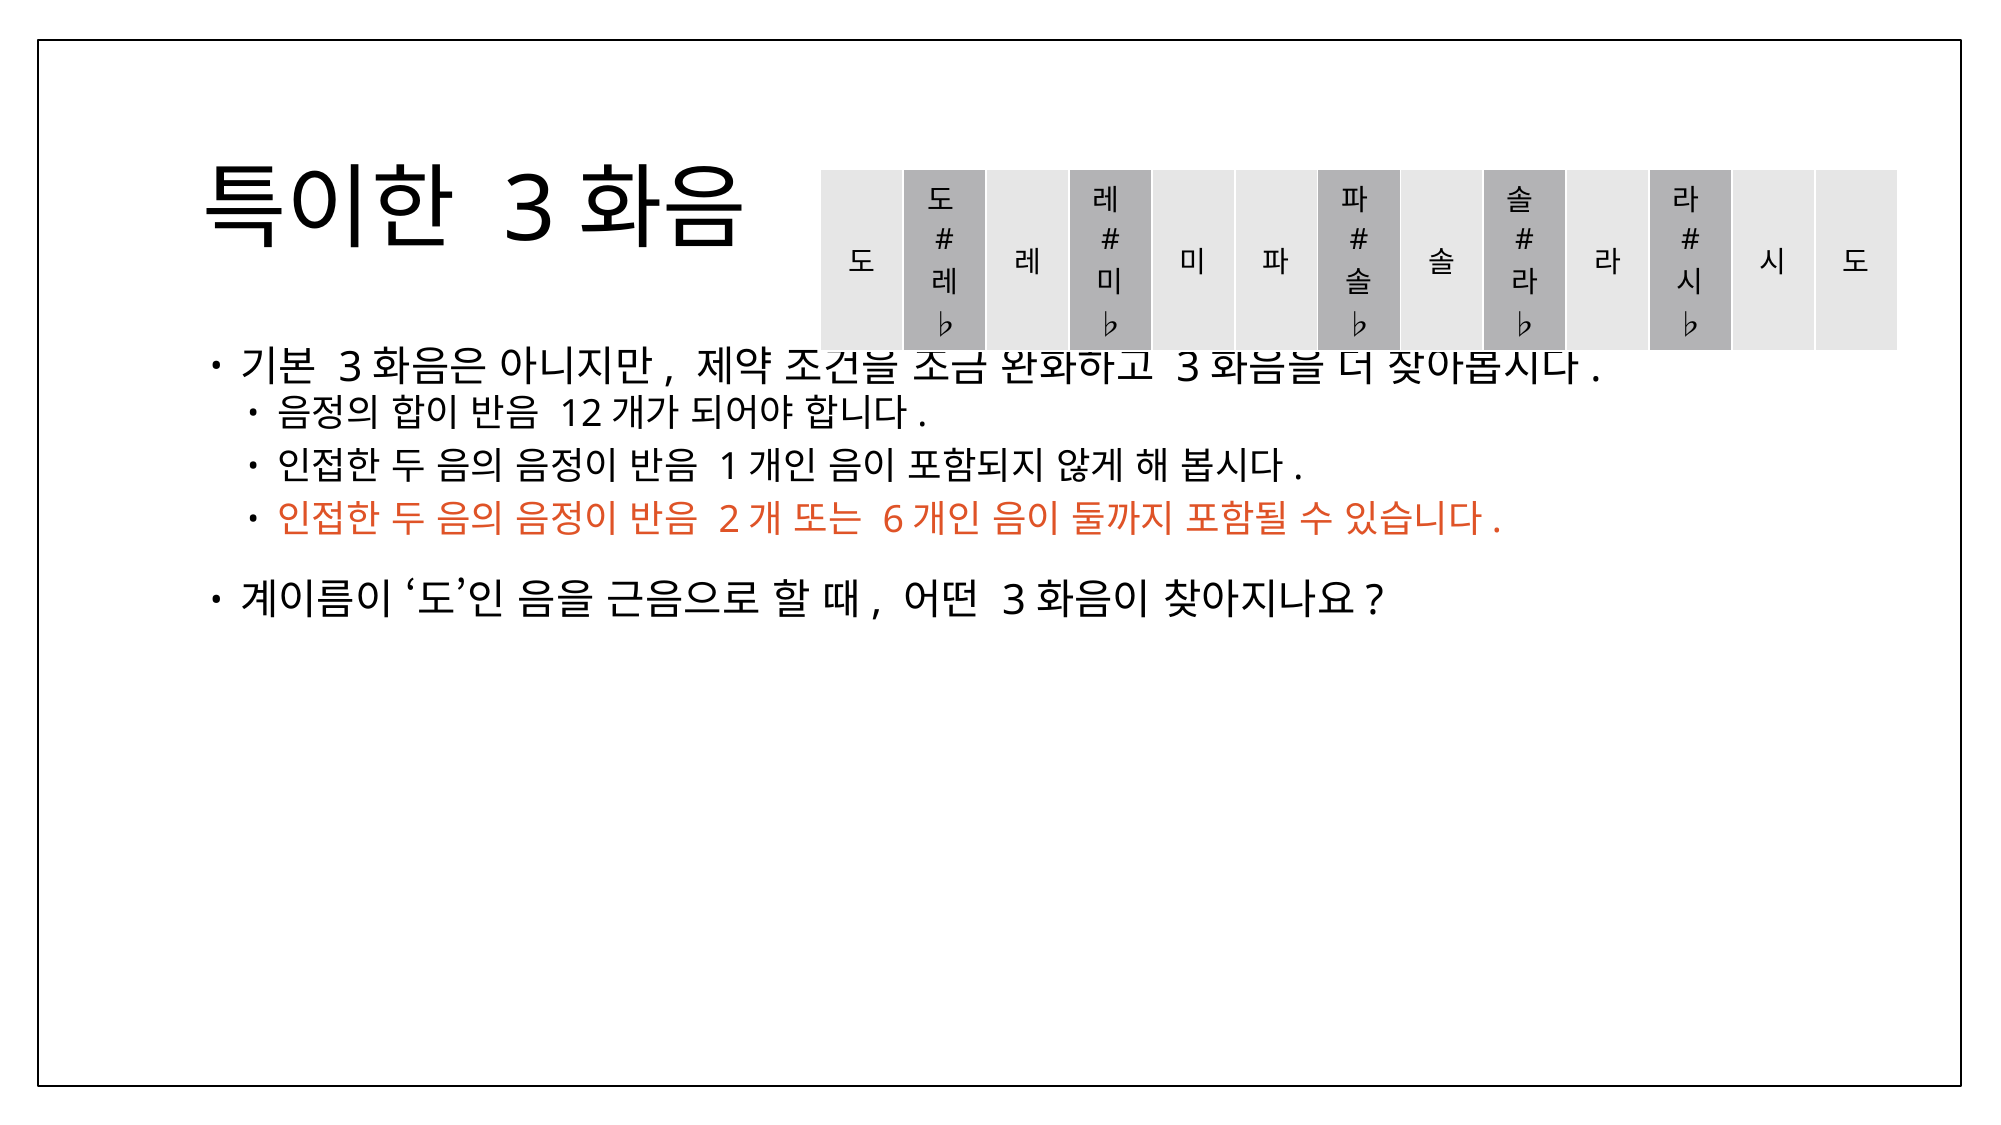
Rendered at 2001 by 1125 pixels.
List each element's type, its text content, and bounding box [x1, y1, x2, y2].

table_header 파# 솔♭ [1318, 170, 1400, 350]
list 기본 3화음은 아니지만, 제약 조건을 조금 완화하고 3화음을 더 찾아봅시다. 음정의 합이 반음 12개가 되어야 합니다. 인접한 두 음의 음정이 반음 1개인 음이 포함되지 않게 해 봅시다. 인접한 두 음의 음정이 반음 2개 또는 6개인 음이 둘까지 포함될 수 있습니다. 계이름이 ‘도’인 음을 근음으로 할 때, 어떤 3화음이 찾아지나요? [187, 337, 1808, 1000]
table_header 솔 [1401, 170, 1482, 350]
table_header 레# 미♭ [1070, 170, 1151, 350]
table_header 도# 레♭ [904, 170, 985, 350]
title 특이한 3화음 [187, 99, 1808, 323]
table_header 레 [987, 170, 1068, 350]
table_header 시 [1733, 170, 1814, 350]
table_header 솔# 라♭ [1484, 170, 1565, 350]
table_header 라# 시♭ [1650, 170, 1731, 350]
table_header 라 [1567, 170, 1648, 350]
table_header 도 [821, 170, 902, 350]
table_header 미 [1153, 170, 1234, 350]
table_header 파 [1236, 170, 1317, 350]
table_header 도 [1816, 170, 1897, 350]
